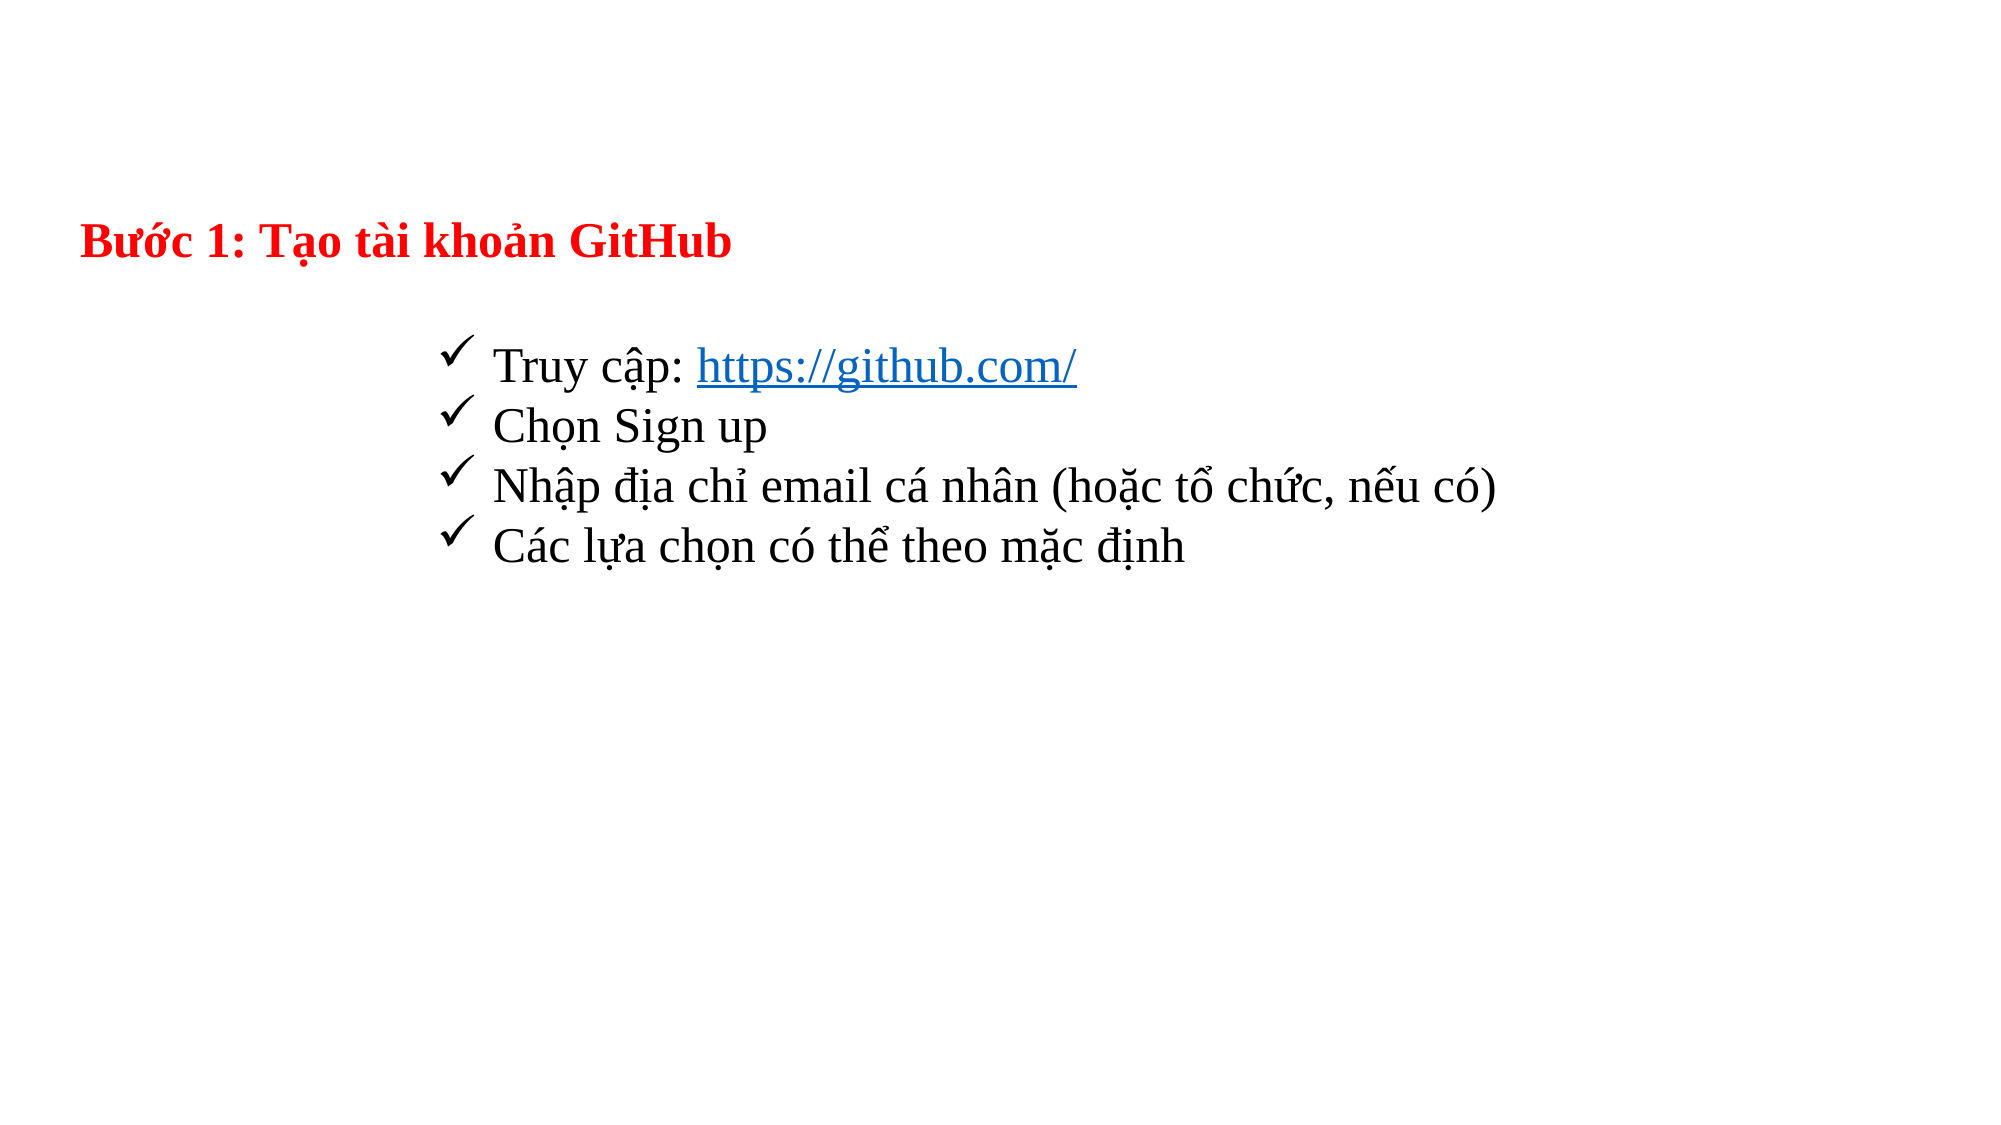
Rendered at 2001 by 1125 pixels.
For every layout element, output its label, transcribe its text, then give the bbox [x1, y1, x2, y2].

text_box Bước 1: Tạo tài khoản GitHub [65, 199, 748, 275]
text_box Truy cập: https://github.com/ Chọn Sign up Nhập địa chỉ email cá nhân (hoặc tổ chức, nếu có) Các lựa chọn có thể theo mặc định [421, 324, 1532, 580]
